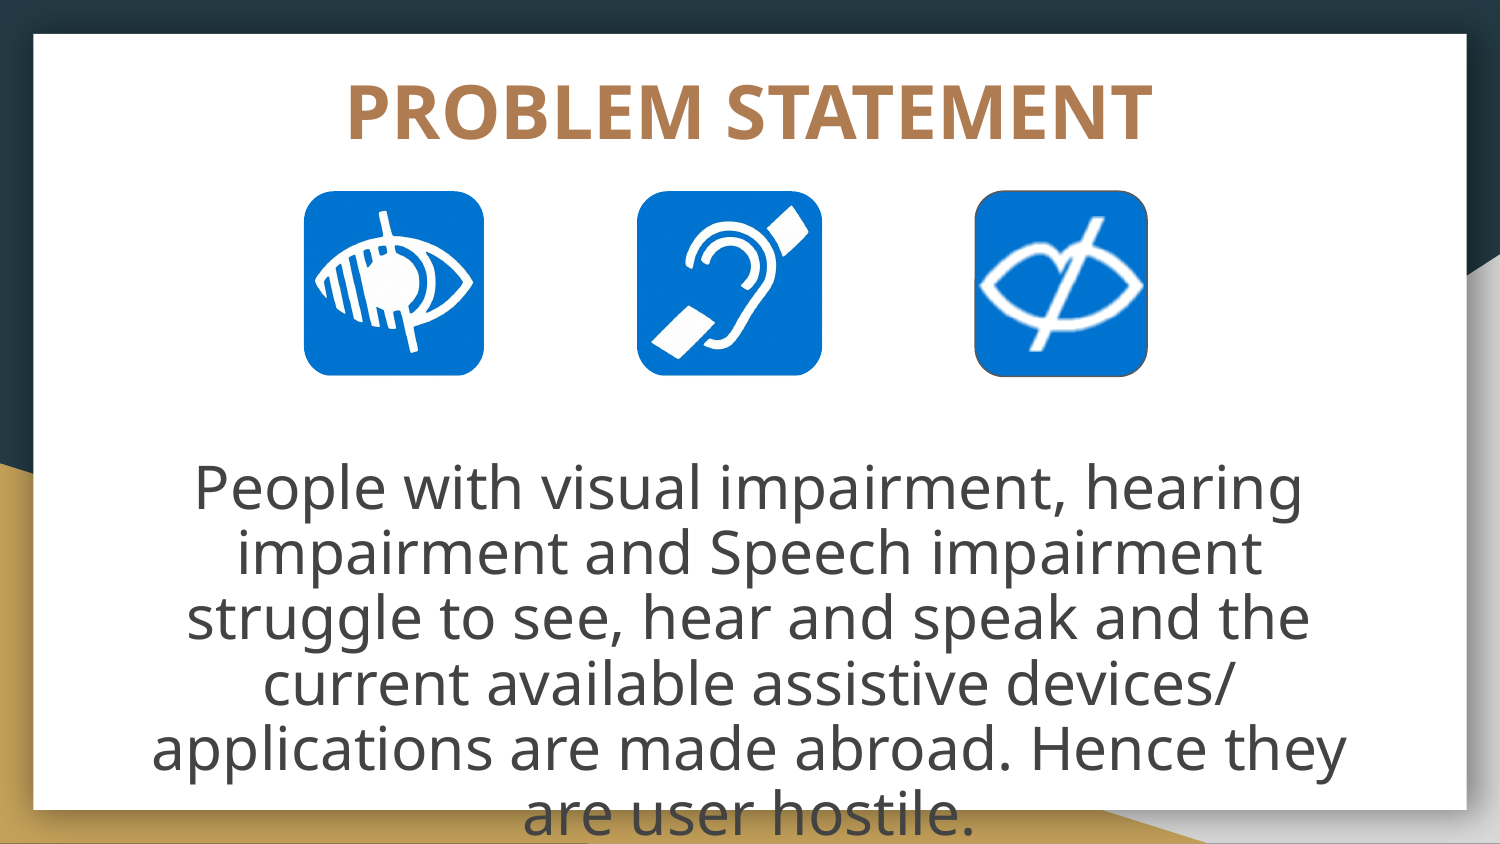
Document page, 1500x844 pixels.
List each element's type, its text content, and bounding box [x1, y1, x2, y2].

picture [303, 190, 485, 377]
title PROBLEM STATEMENT [134, 44, 1366, 201]
picture [978, 215, 1144, 352]
text_box [977, 358, 1146, 377]
list People with visual impairment, hearing impairment and Speech impairment struggle to see, hear and speak and the current available assistive devices/ applications are made abroad. Hence they are user hostile. [134, 442, 1366, 844]
picture [636, 190, 823, 377]
text_box [975, 191, 1147, 217]
